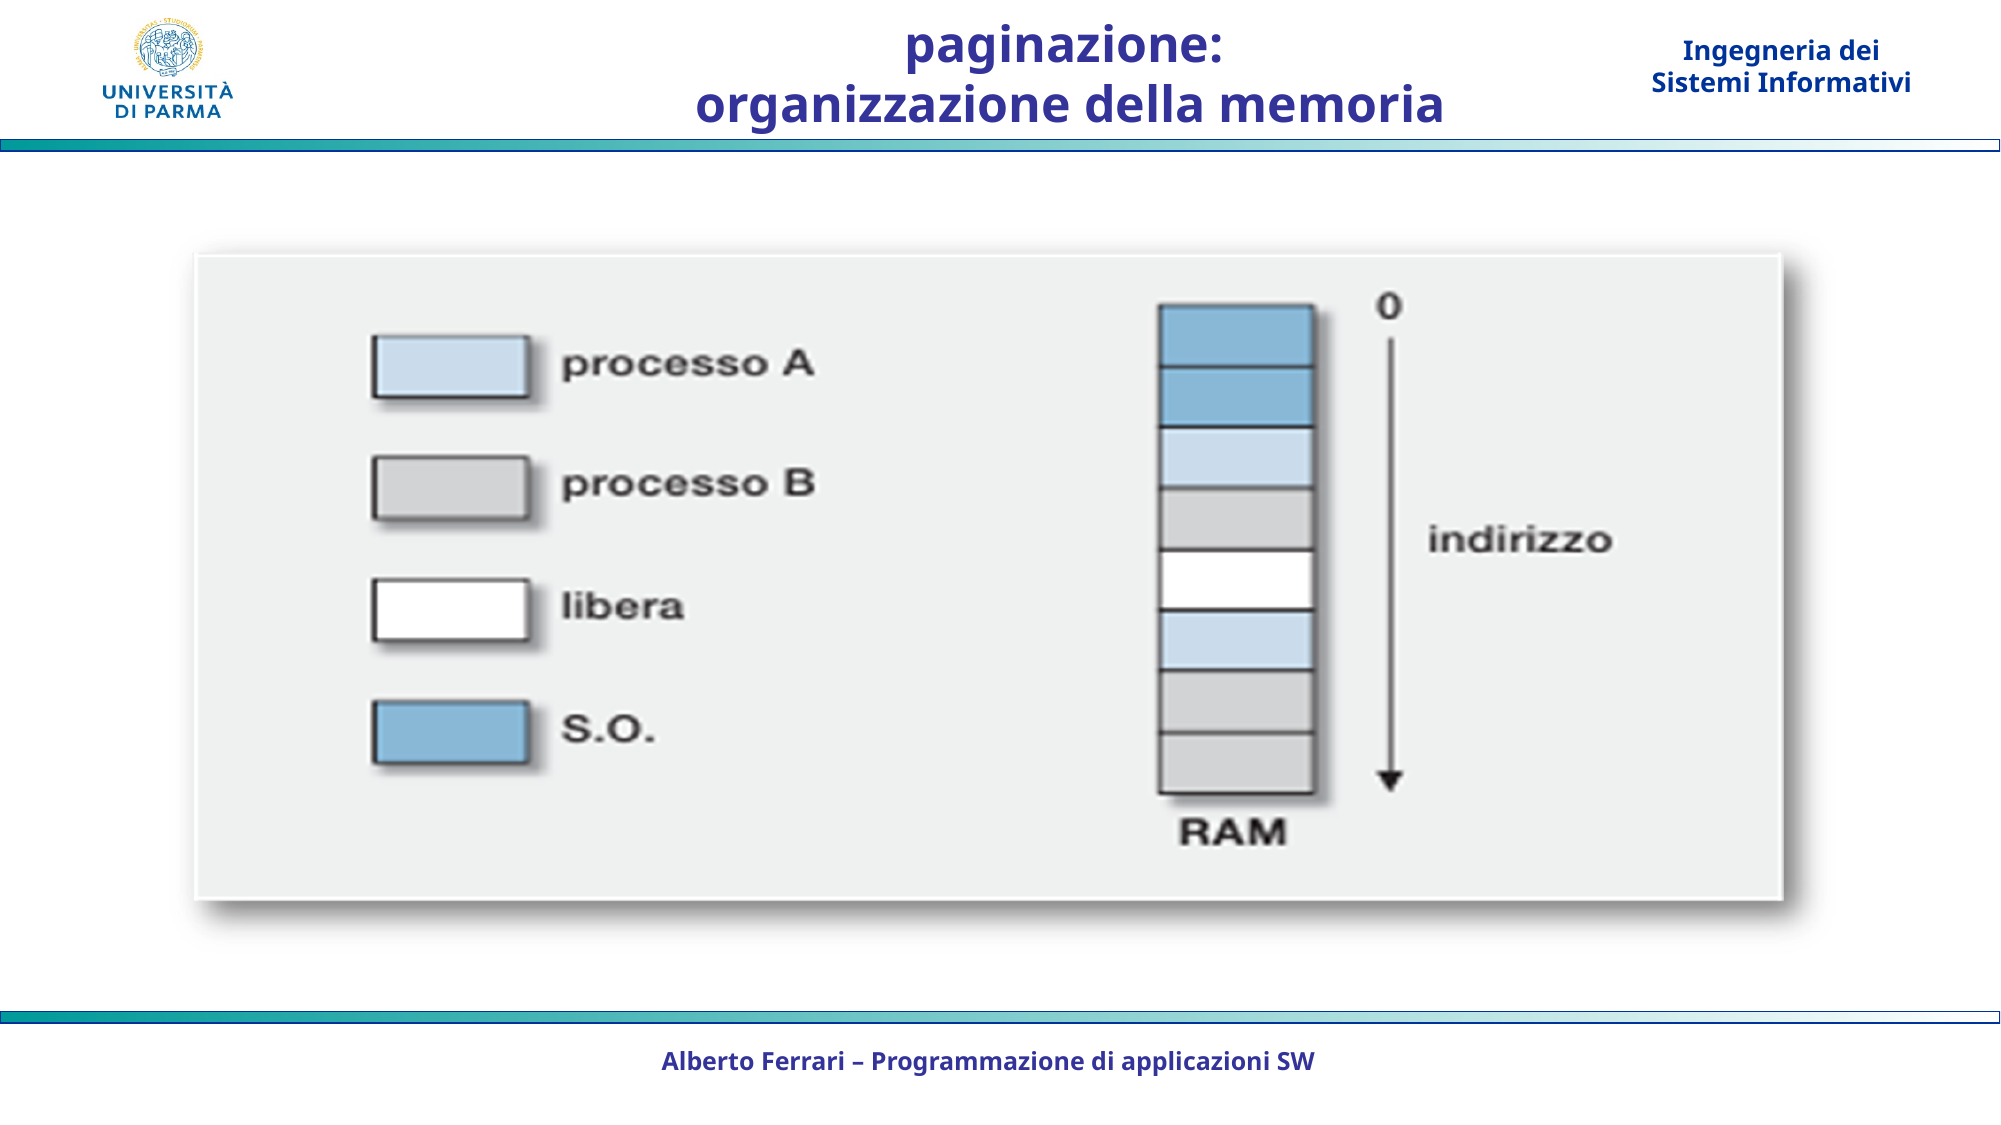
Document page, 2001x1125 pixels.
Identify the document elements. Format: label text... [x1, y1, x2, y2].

title paginazione: organizzazione della memoria [559, 19, 1583, 126]
footer Alberto Ferrari – Programmazione di applicazioni SW [366, 1037, 1611, 1092]
picture [103, 18, 233, 118]
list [163, 219, 1841, 963]
